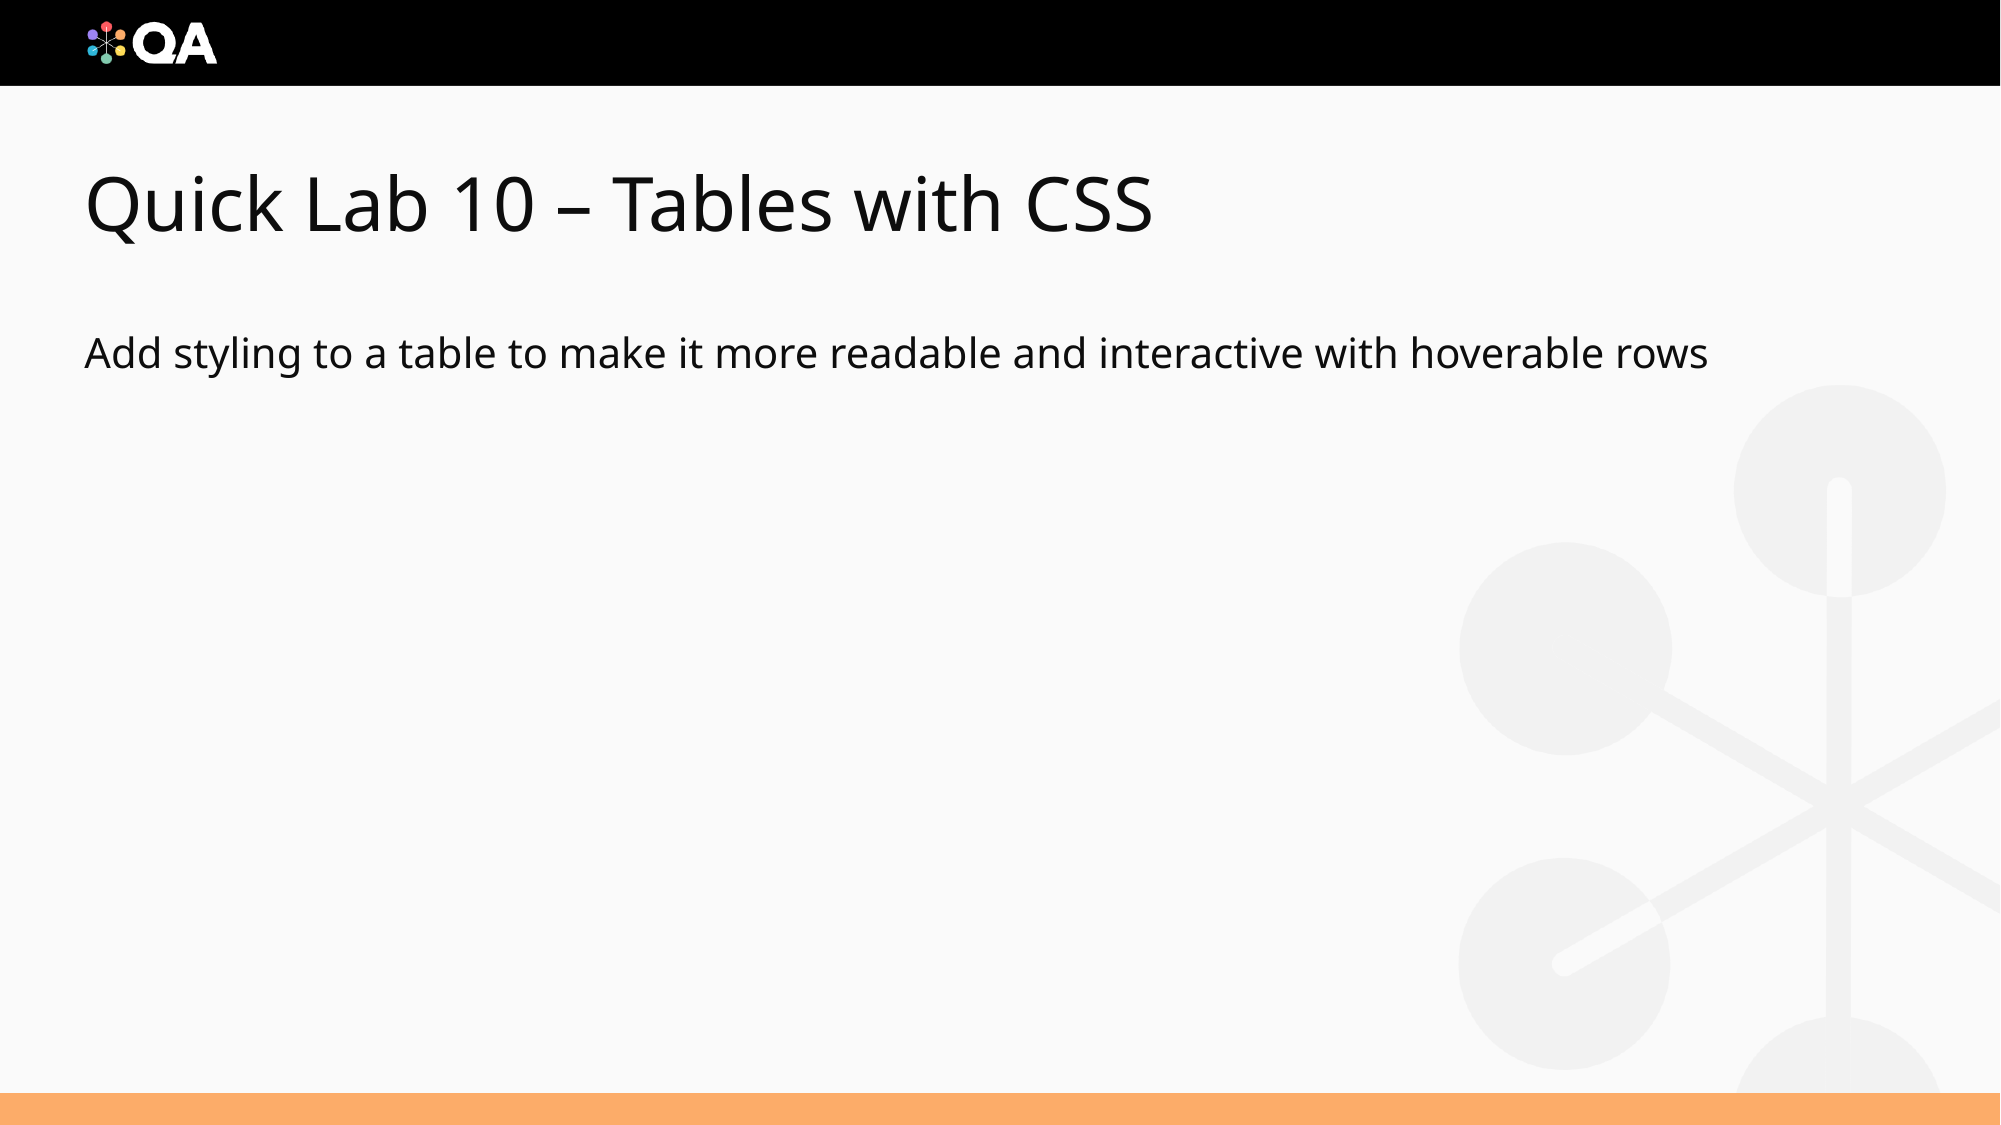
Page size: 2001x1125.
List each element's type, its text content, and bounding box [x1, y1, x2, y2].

list Add styling to a table to make it more readable and interactive with hoverable rows [84, 324, 1916, 1035]
title Quick Lab 10 – Tables with CSS [84, 159, 1916, 278]
picture [0, 0, 2001, 1125]
